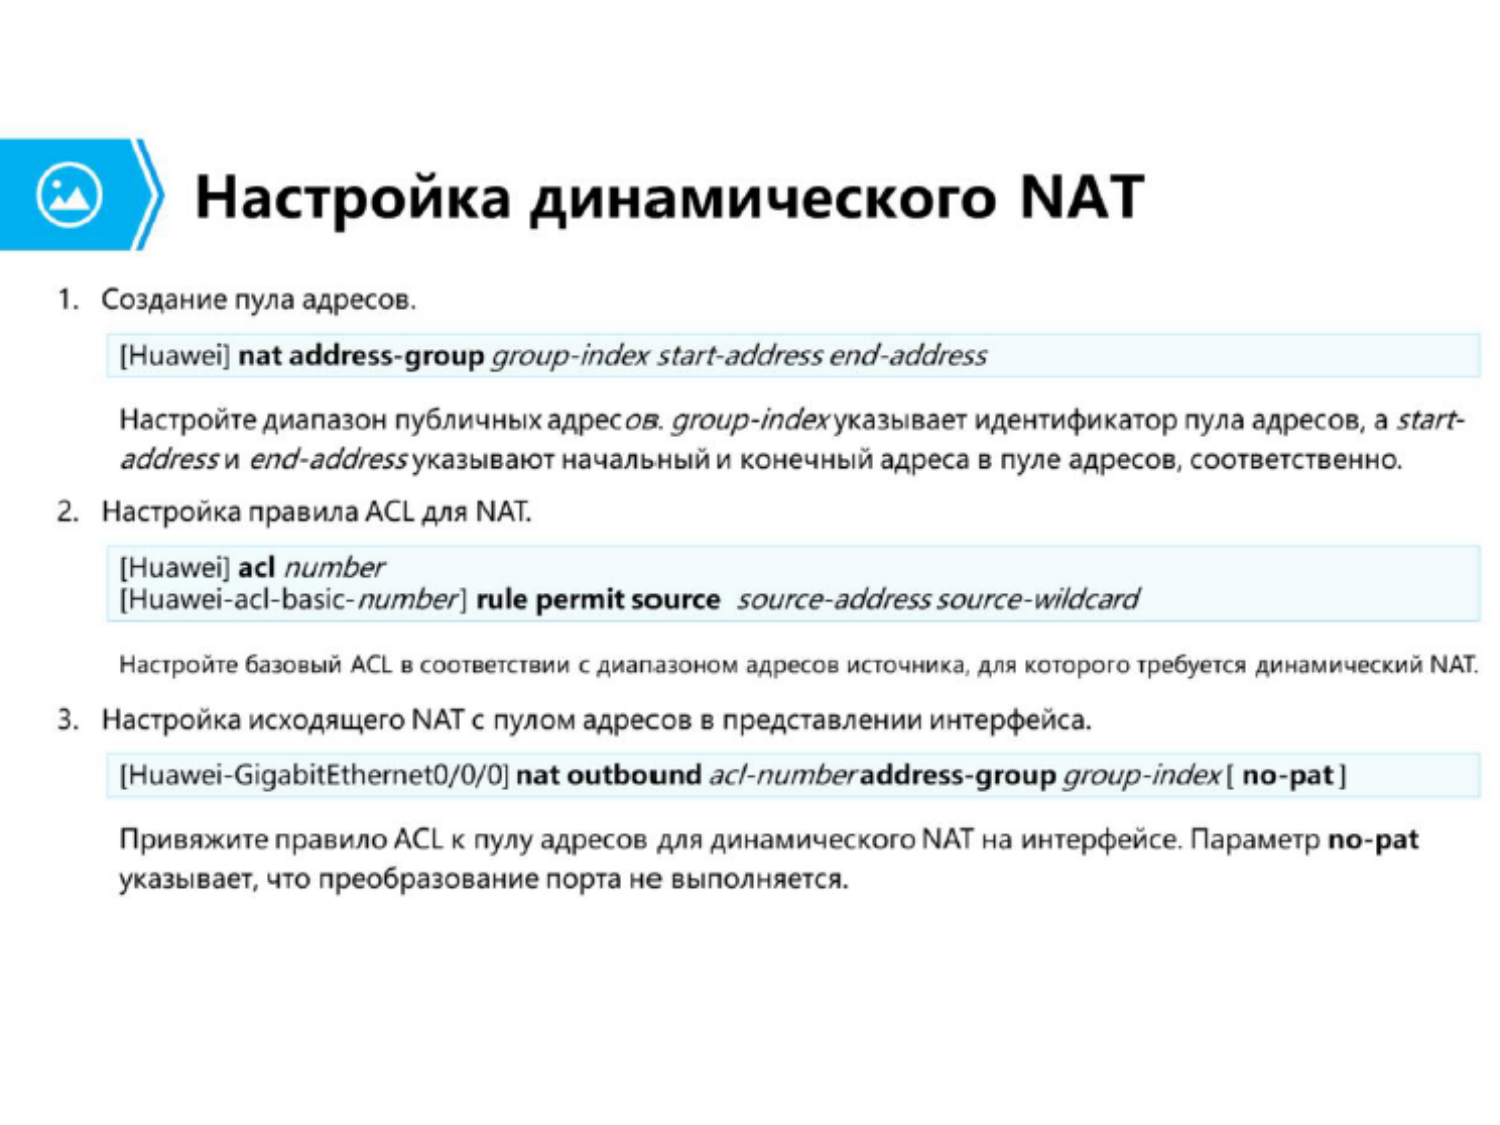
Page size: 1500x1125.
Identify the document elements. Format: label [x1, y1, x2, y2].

list [0, 122, 1500, 910]
